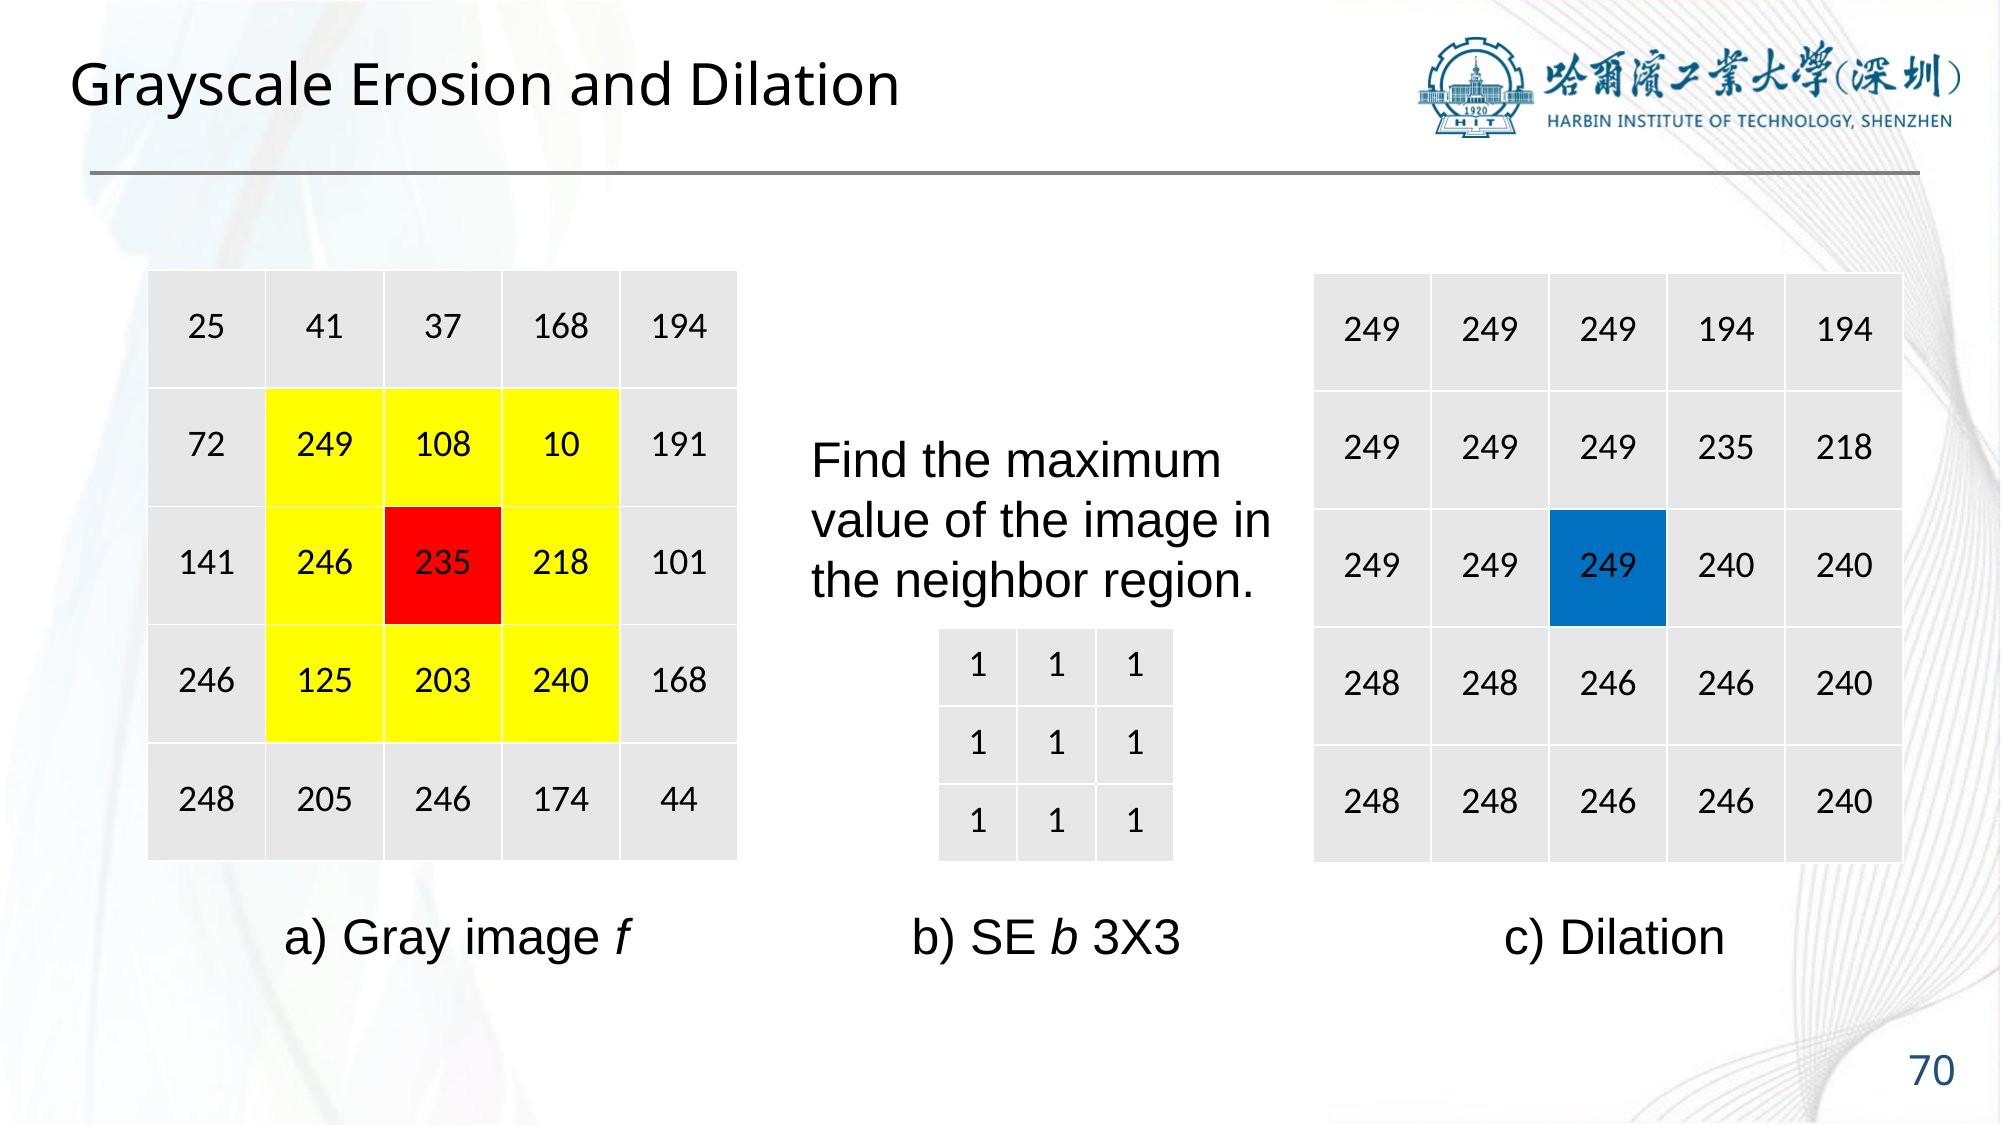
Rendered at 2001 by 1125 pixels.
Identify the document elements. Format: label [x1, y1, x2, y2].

table_cell [621, 625, 737, 742]
table_cell [1018, 785, 1095, 861]
table_cell [503, 507, 619, 624]
table_header [1097, 629, 1173, 705]
table_cell [1668, 628, 1784, 744]
table_cell [1786, 392, 1902, 508]
table_cell [1314, 746, 1430, 862]
table_cell [1550, 746, 1666, 862]
table_cell [385, 625, 501, 742]
table_cell [1097, 707, 1173, 783]
table_header [1314, 274, 1430, 390]
table_header [1432, 274, 1548, 390]
table_header [1018, 629, 1095, 705]
table_cell [1314, 510, 1430, 626]
table_cell [1432, 510, 1548, 626]
table_cell [1786, 510, 1902, 626]
text_box [896, 896, 1273, 972]
table_header [1668, 274, 1784, 390]
table_cell [1668, 746, 1784, 862]
table_cell [1786, 746, 1902, 862]
table_cell [1786, 628, 1902, 744]
table_cell [1314, 392, 1430, 508]
table_cell [266, 507, 383, 624]
table_cell [1432, 746, 1548, 862]
table_header [939, 629, 1016, 705]
table_cell [503, 625, 619, 742]
table_cell [1668, 510, 1784, 626]
table_cell [148, 625, 265, 742]
table_cell [1550, 392, 1666, 508]
table_cell [148, 389, 265, 506]
table_header [503, 271, 619, 387]
table_cell [1432, 628, 1548, 744]
table_header [1786, 274, 1902, 390]
table_cell [503, 389, 619, 506]
table_cell [266, 744, 383, 860]
table_cell [1550, 510, 1666, 626]
table_cell [266, 625, 383, 742]
table_cell [385, 389, 501, 506]
table_cell [621, 744, 737, 860]
table_cell [385, 744, 501, 860]
table_cell [939, 707, 1016, 783]
title [54, 0, 1385, 174]
table_cell [1097, 785, 1173, 861]
table_cell [503, 744, 619, 860]
picture [0, 0, 2001, 1125]
table_cell [939, 785, 1016, 861]
table_header [148, 271, 265, 387]
text_box [1488, 896, 1865, 972]
text_box [268, 896, 645, 972]
text_box [796, 419, 1312, 615]
table_header [266, 271, 383, 387]
table_cell [1432, 392, 1548, 508]
table_cell [148, 507, 265, 624]
slide_number [1521, 1042, 1972, 1103]
table_cell [148, 744, 265, 860]
table_cell [385, 507, 501, 624]
table_cell [266, 389, 383, 506]
table_cell [1018, 707, 1095, 783]
table_cell [1668, 392, 1784, 508]
table_cell [621, 389, 737, 506]
table_header [385, 271, 501, 387]
table_cell [1550, 628, 1666, 744]
table_cell [1314, 628, 1430, 744]
table_header [1550, 274, 1666, 390]
table_cell [621, 507, 737, 624]
table_header [621, 271, 737, 387]
